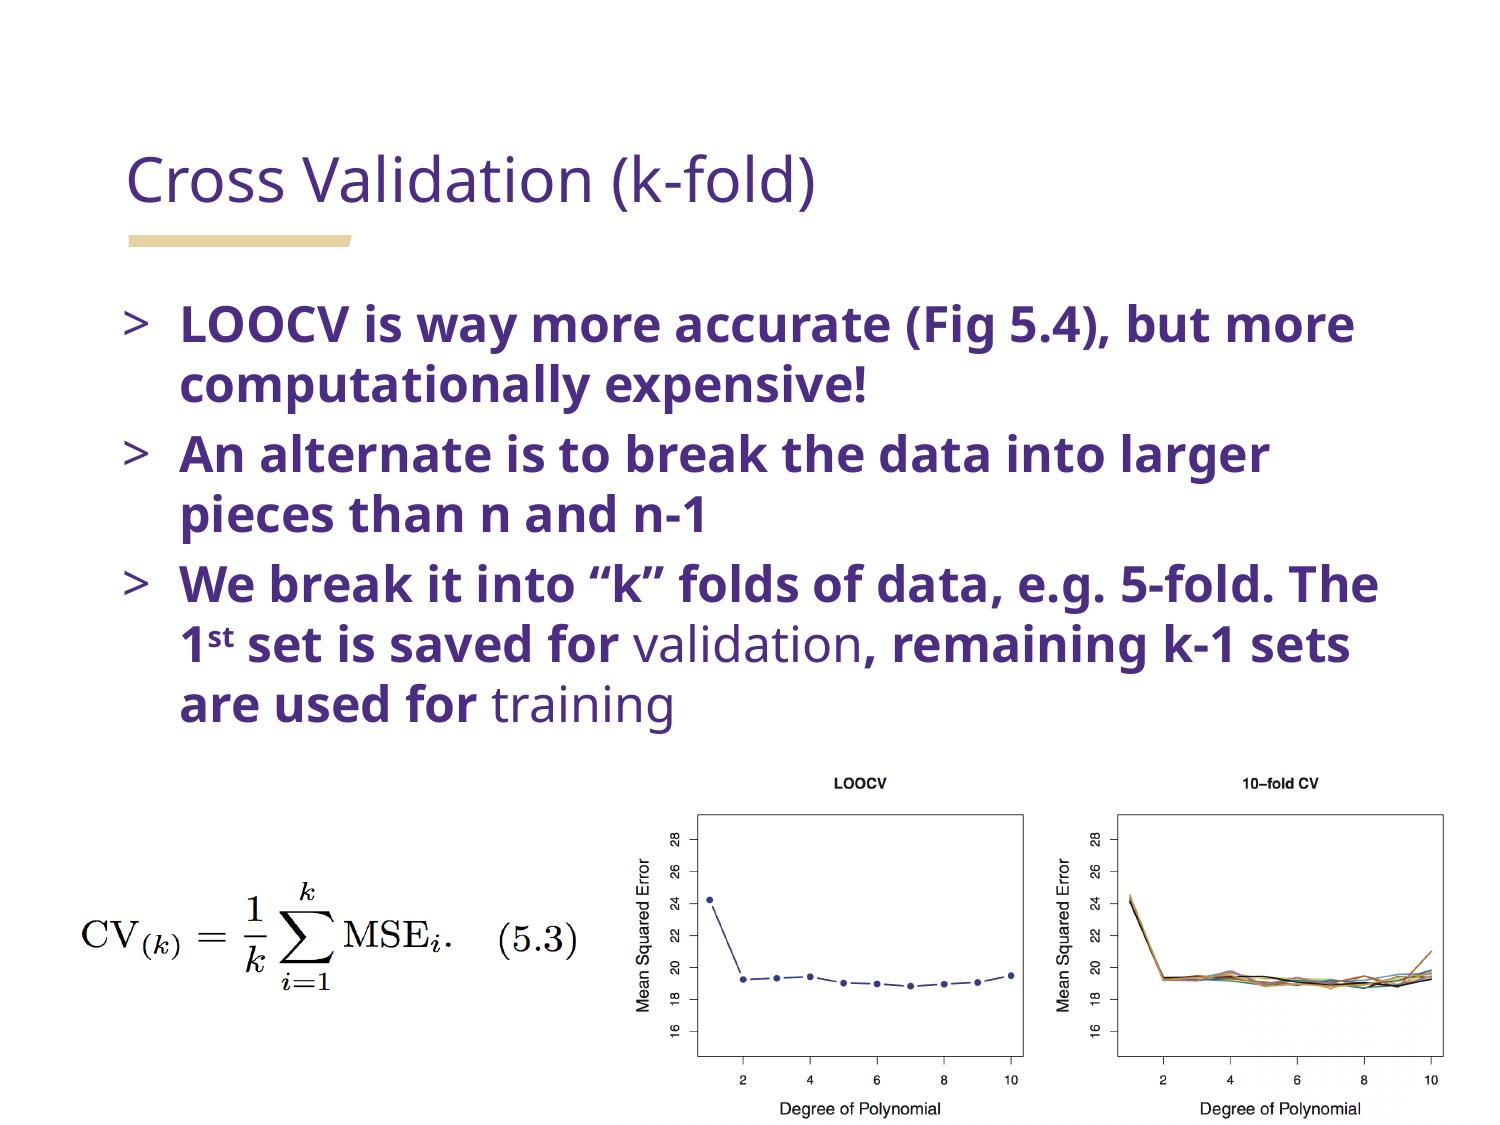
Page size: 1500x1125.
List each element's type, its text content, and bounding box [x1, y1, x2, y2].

picture [128, 235, 352, 247]
list LOOCV is way more accurate (Fig 5.4), but more computationally expensive! An alternate is to break the data into larger pieces than n and n-1 We break it into “k” folds of data, e.g. 5-fold. The 1st set is saved for validation, remaining k-1 sets are used for training [108, 284, 1453, 944]
list Cross Validation (k-fold) [110, 60, 1453, 224]
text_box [67, 867, 588, 1006]
picture [613, 761, 1479, 1125]
